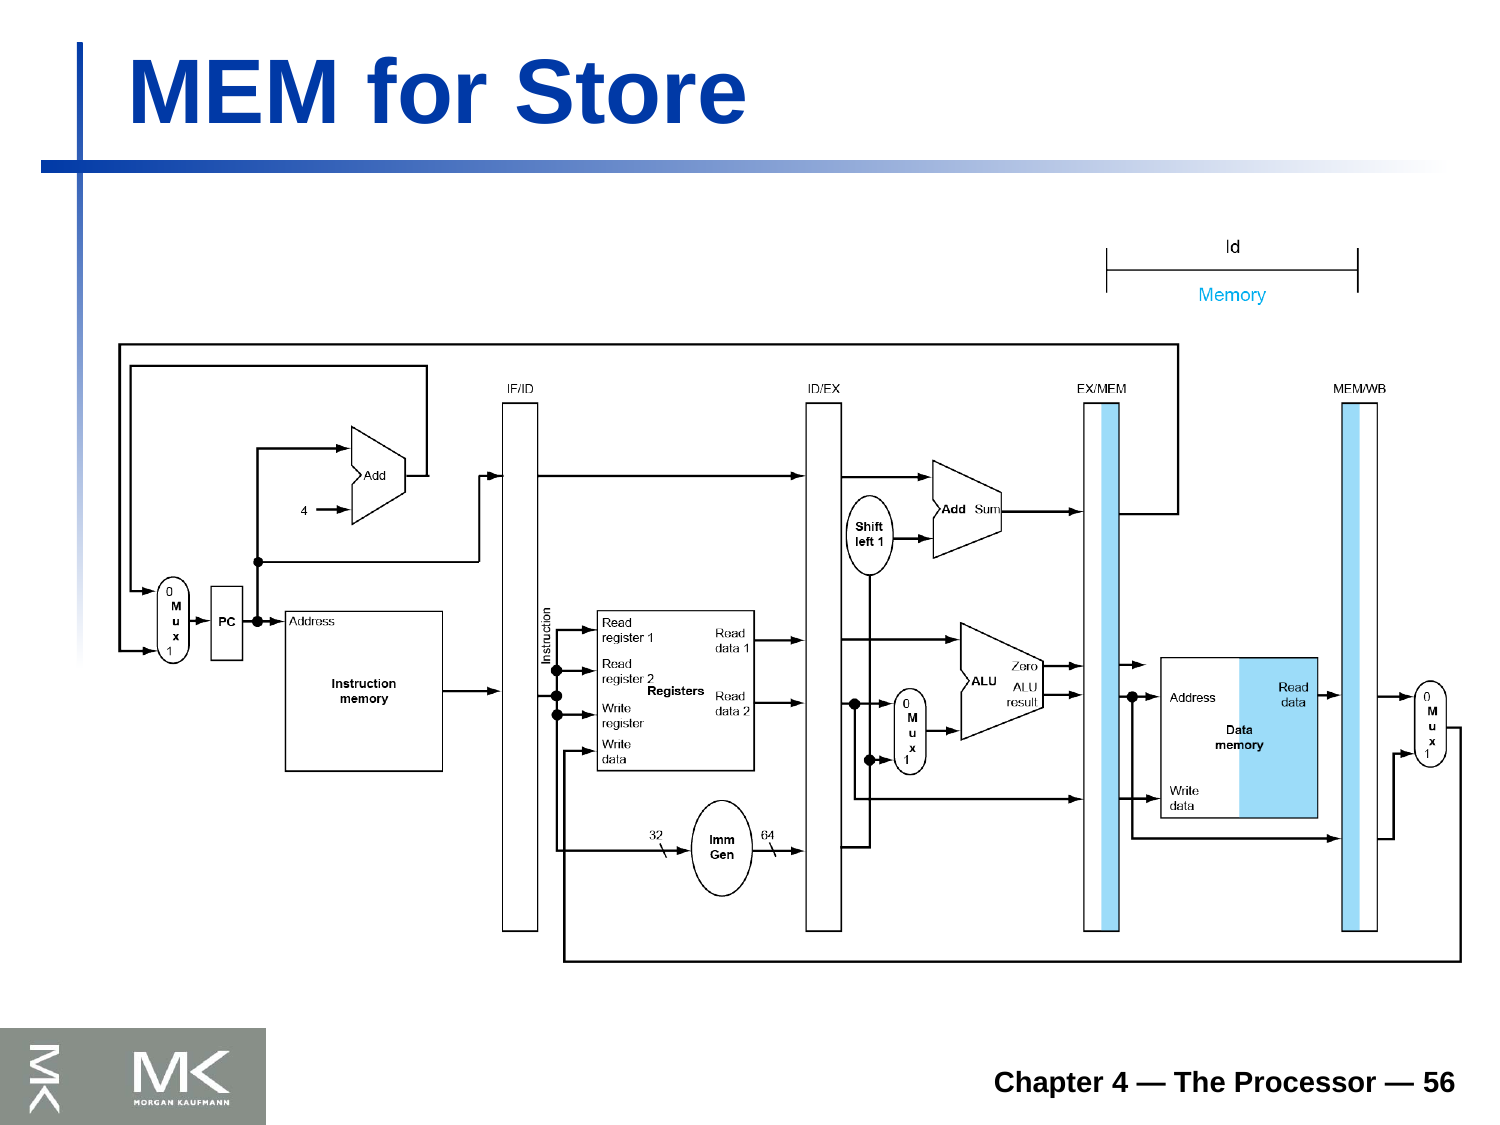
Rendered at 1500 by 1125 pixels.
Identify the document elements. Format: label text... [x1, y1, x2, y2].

title MEM for Store [112, 23, 1468, 149]
picture [0, 1028, 266, 1125]
picture [117, 235, 1462, 963]
footer Chapter 4 — The Processor — 56 [277, 1046, 1471, 1106]
